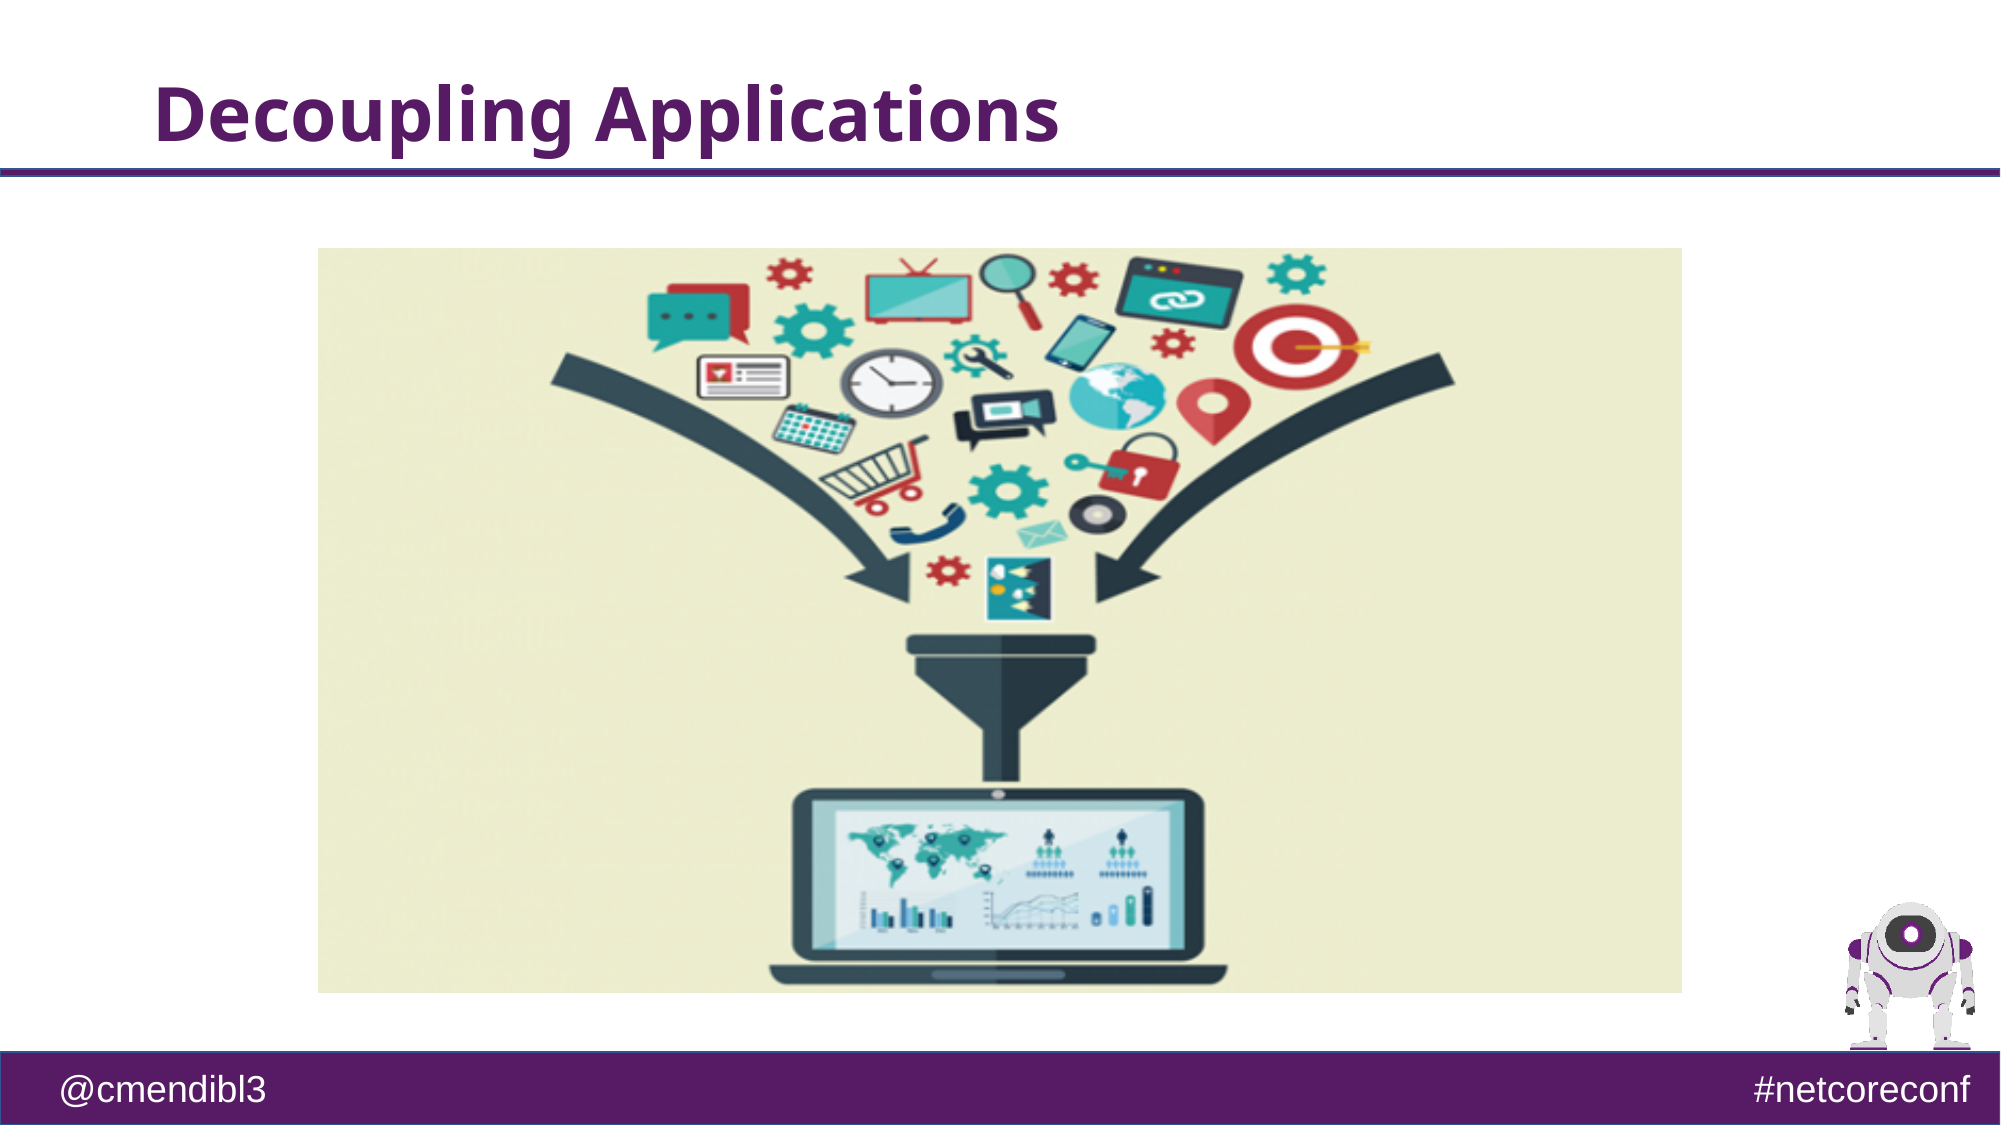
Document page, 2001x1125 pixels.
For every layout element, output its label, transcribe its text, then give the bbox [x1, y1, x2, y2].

picture [318, 247, 1682, 993]
picture [1845, 902, 1975, 1050]
title Decoupling Applications [137, 20, 1863, 213]
